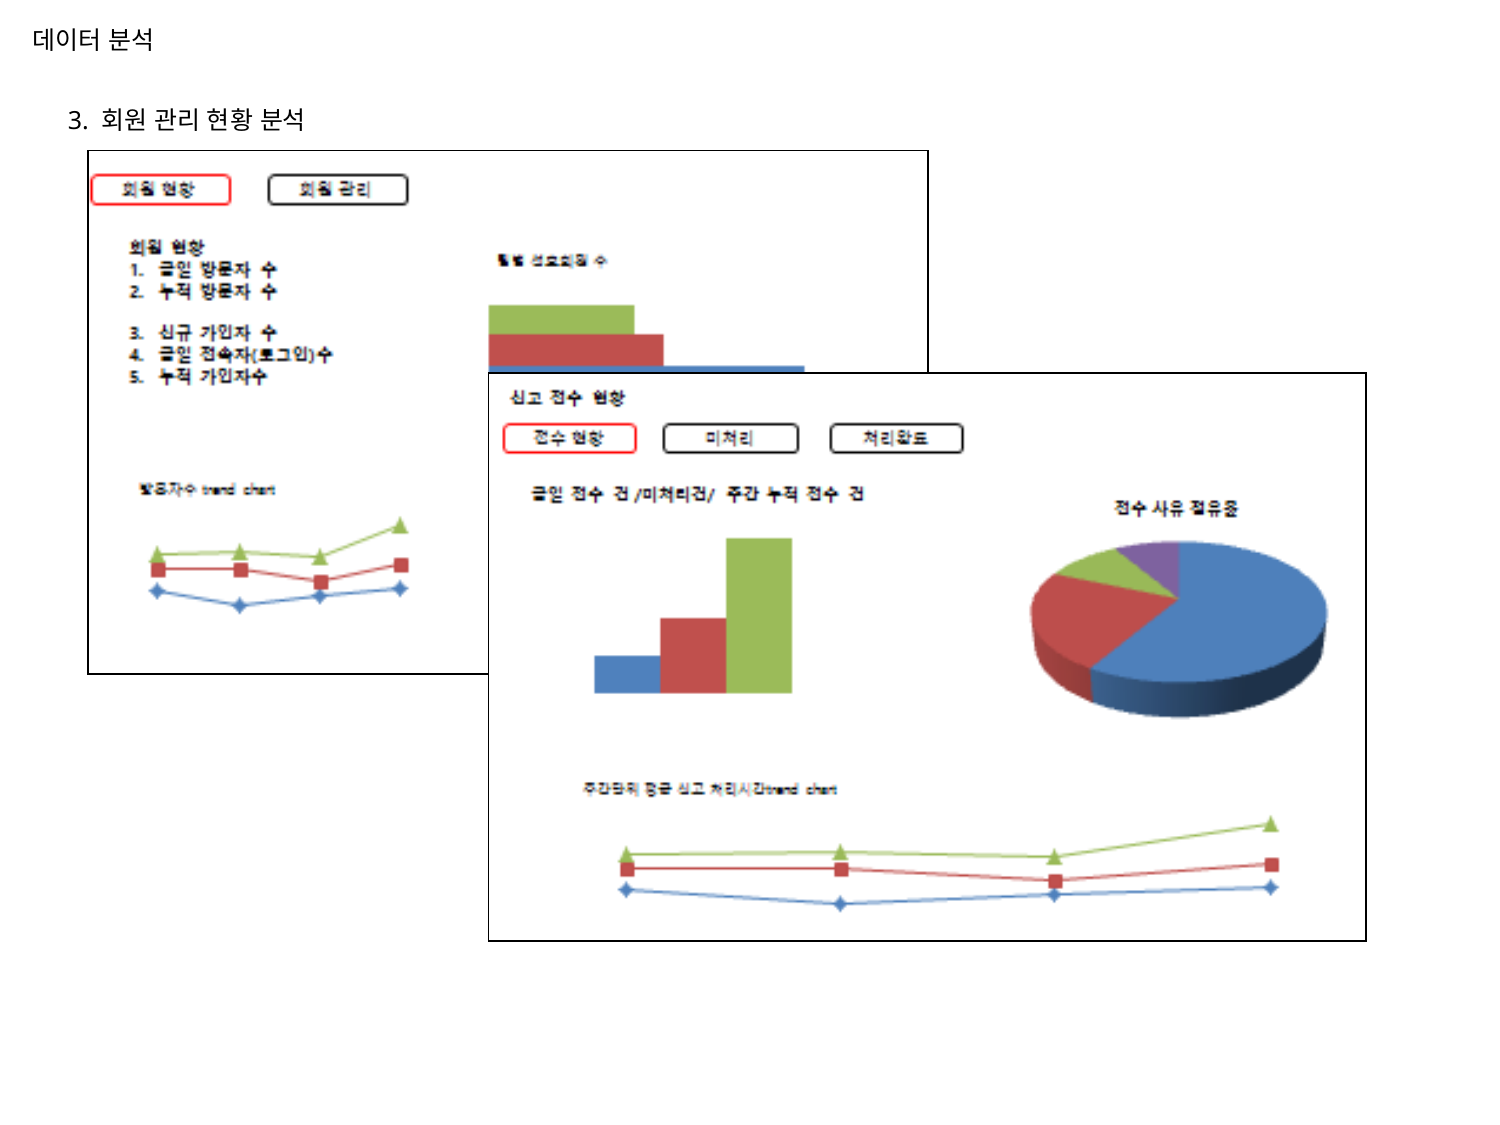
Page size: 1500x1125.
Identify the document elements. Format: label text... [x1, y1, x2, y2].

text_box 데이터 분석 [17, 17, 372, 62]
picture [88, 151, 1366, 941]
text_box 3. 회원 관리 현황 분석 [53, 96, 408, 142]
